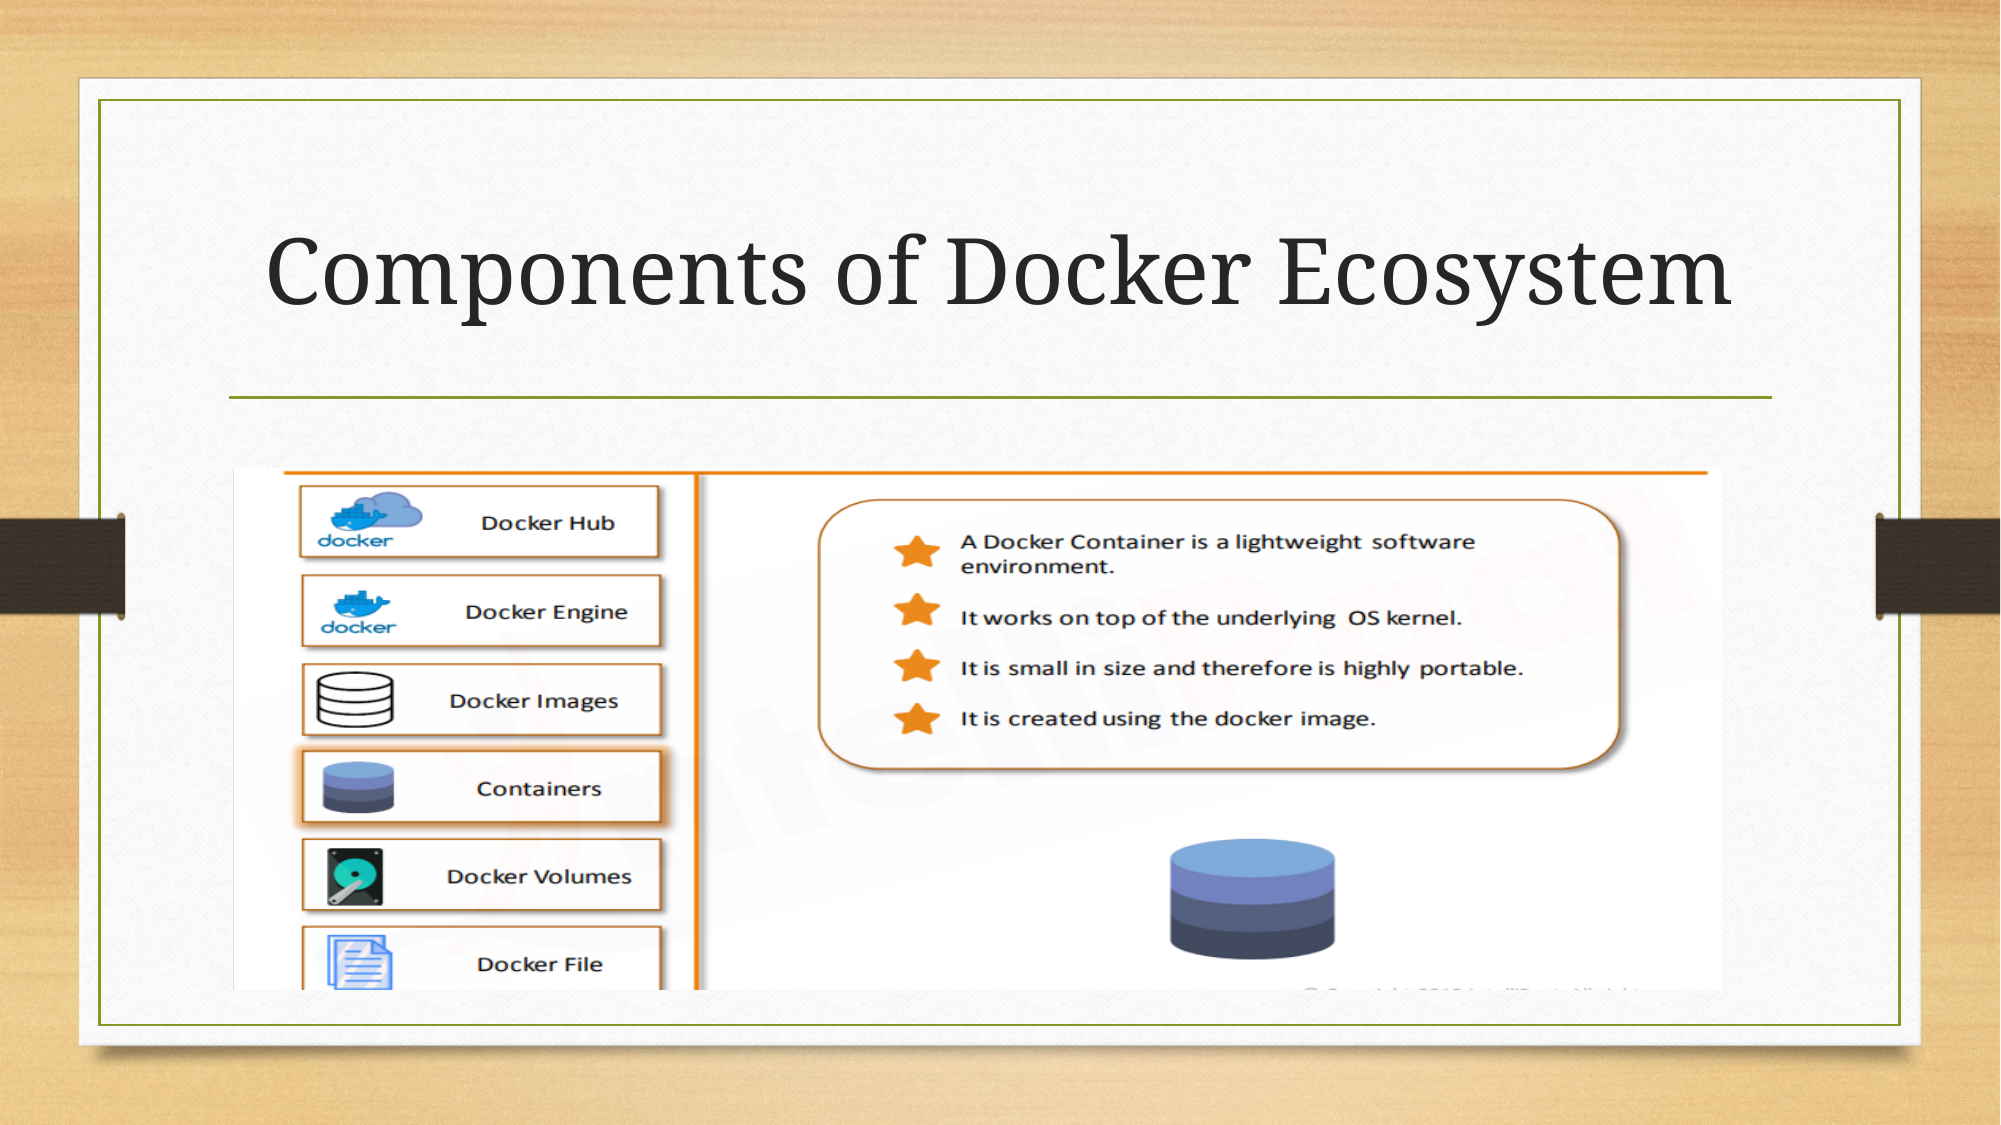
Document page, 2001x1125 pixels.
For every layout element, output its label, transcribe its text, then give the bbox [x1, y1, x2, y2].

title Components of Docker Ecosystem [212, 161, 1788, 375]
picture [0, 0, 2001, 1125]
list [232, 468, 1722, 991]
